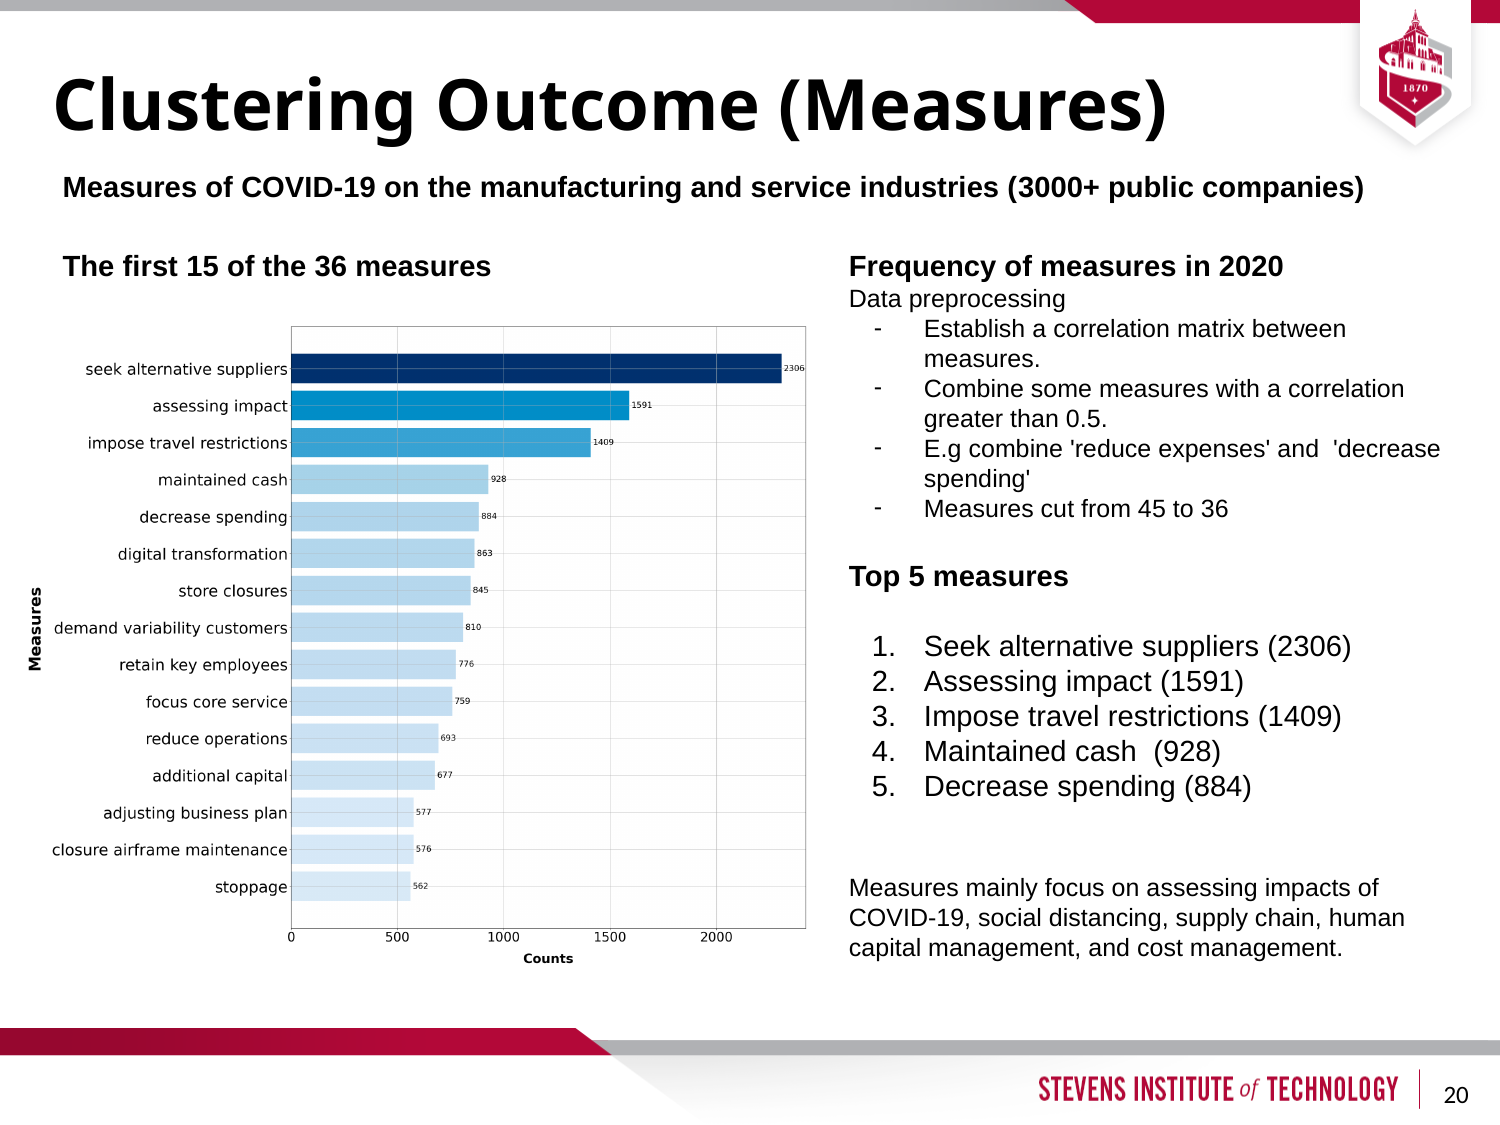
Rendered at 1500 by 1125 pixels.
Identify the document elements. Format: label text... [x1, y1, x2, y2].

picture [0, 1028, 1500, 1125]
text_box The first 15 of the 36 measures [47, 232, 540, 298]
slide_number ‹#› [1428, 1071, 1490, 1108]
picture [0, 0, 1500, 160]
title Clustering Outcome (Measures) [37, 45, 1338, 233]
text_box Frequency of measures in 2020 Data preprocessing Establish a correlation matrix between measures. Combine some measures with a correlation greater than 0.5. E.g combine 'reduce expenses' and 'decrease spending' Measures cut from 45 to 36 Top 5 measures Seek alternative suppliers (2306) Assessing impact (1591) Impose travel restrictions (1409) Maintained cash (928) Decrease spending (884) Measures mainly focus on assessing impacts of COVID-19, social distancing, supply chain, human capital management, and cost management. [833, 232, 1472, 977]
text_box Measures of COVID-19 on the manufacturing and service industries (3000+ public companies) [47, 153, 1472, 219]
picture [24, 322, 810, 969]
